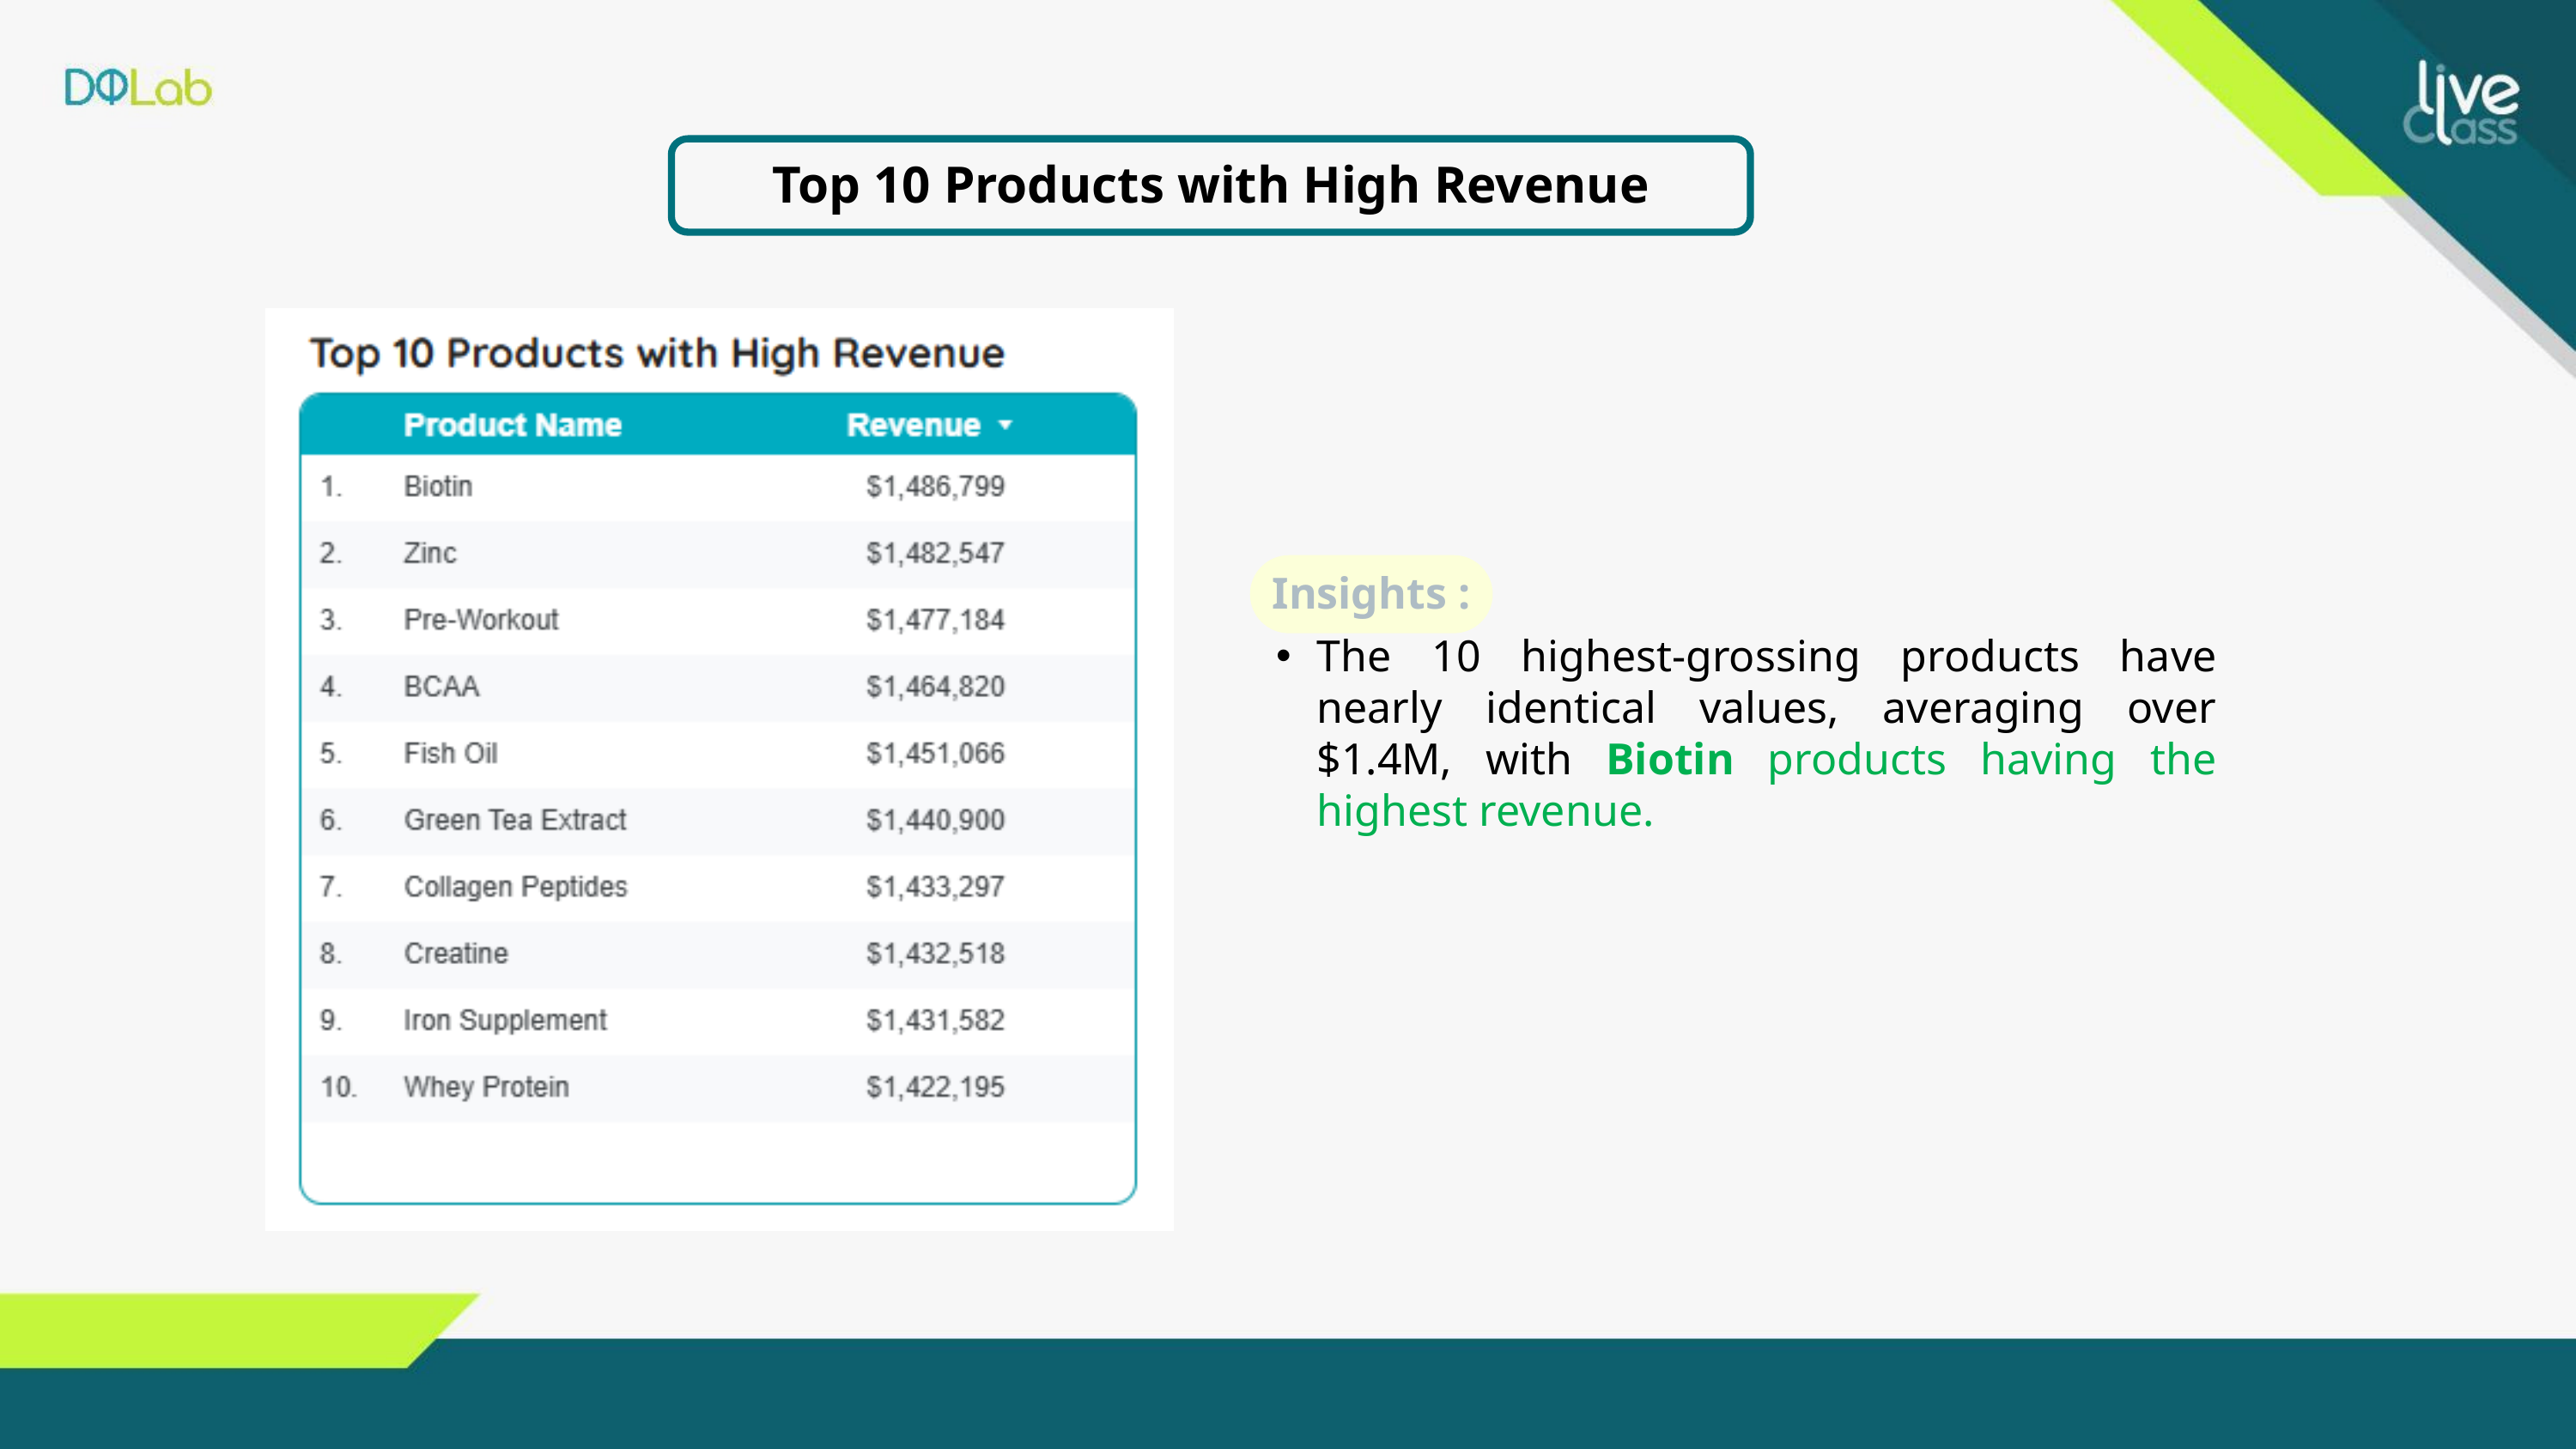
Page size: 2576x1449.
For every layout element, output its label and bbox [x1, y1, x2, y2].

text_box [1249, 555, 1493, 634]
text_box [1235, 633, 2218, 815]
text_box [667, 135, 1754, 236]
text_box [265, 308, 1175, 1232]
text_box [0, 0, 2576, 1449]
